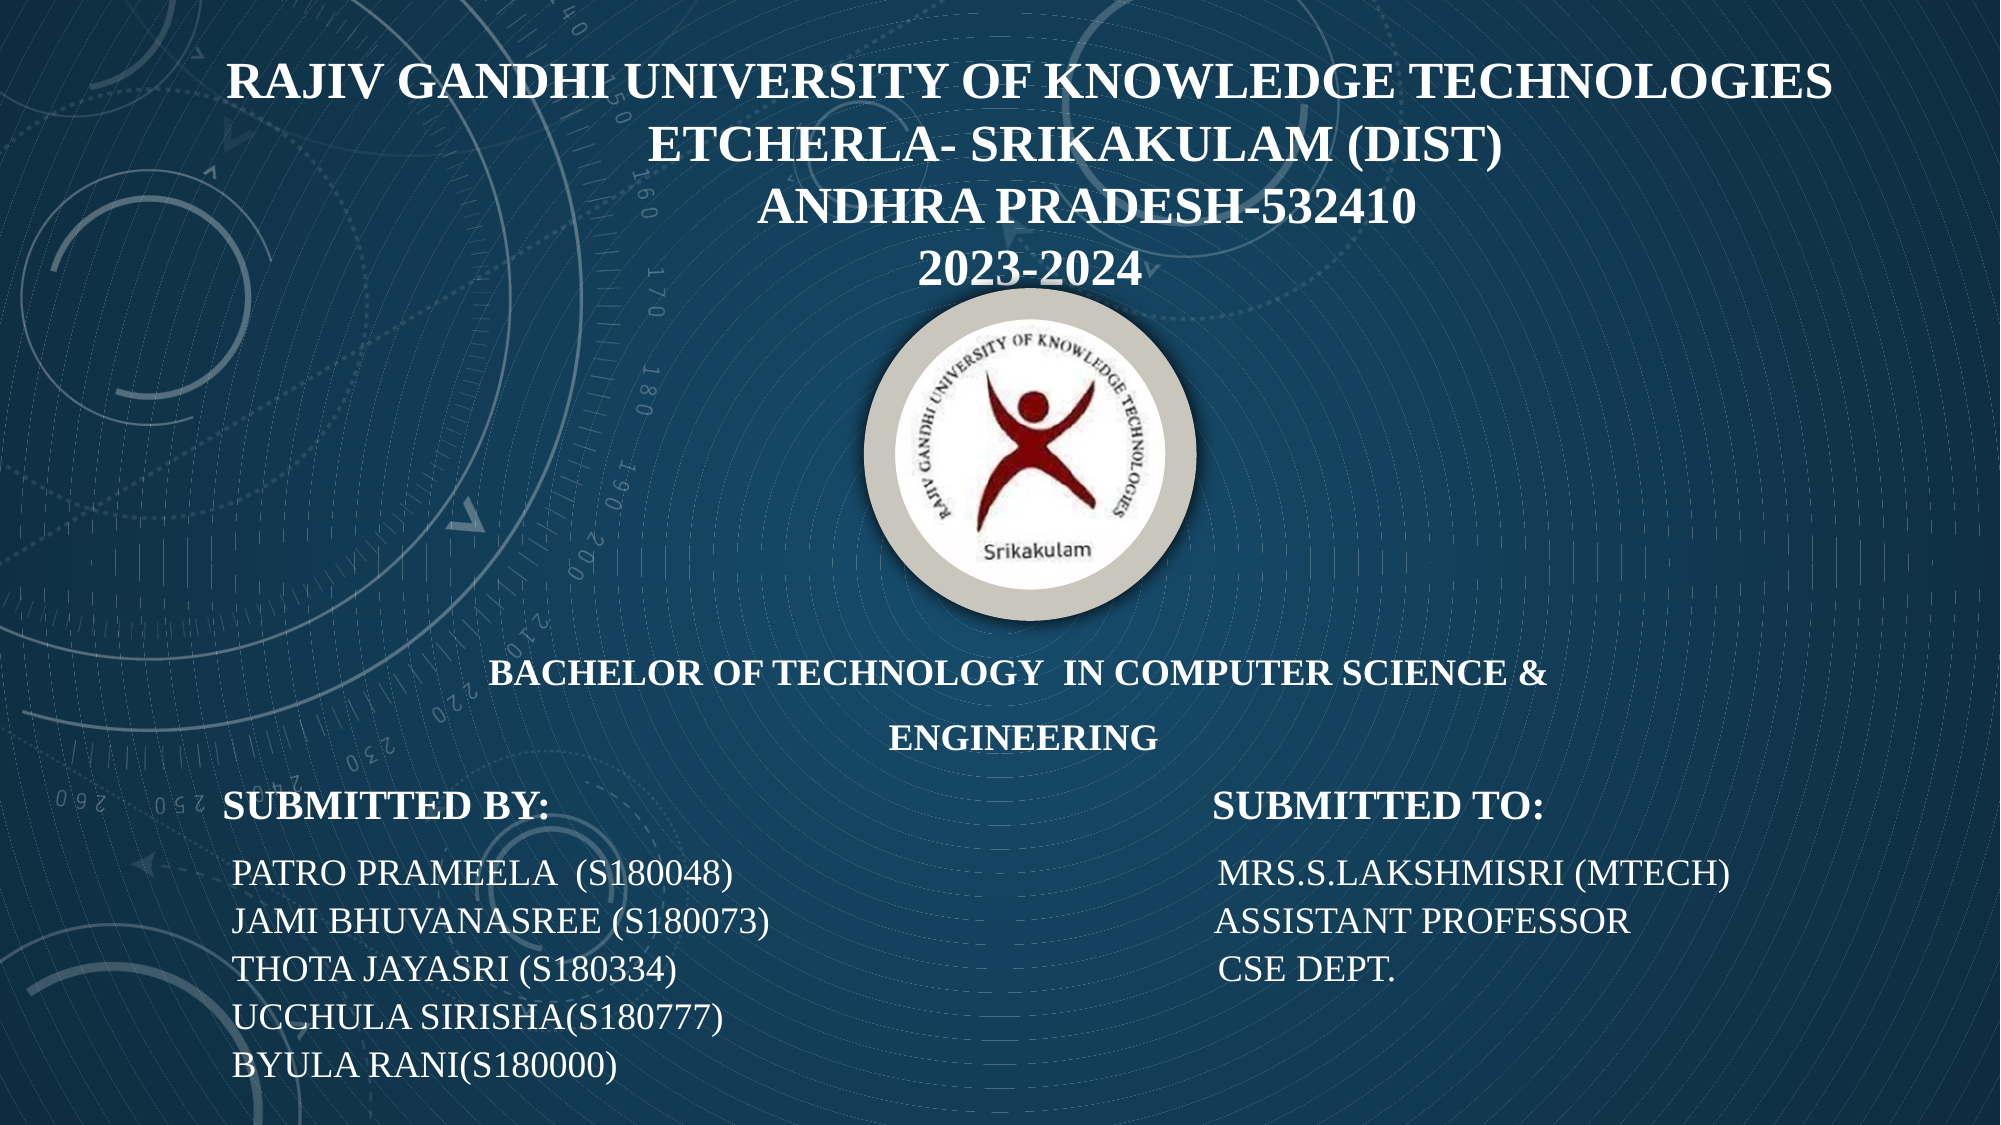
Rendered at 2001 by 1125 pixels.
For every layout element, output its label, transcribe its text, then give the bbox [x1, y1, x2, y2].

title RAJIV GANDHI UNIVERSITY OF KNOWLEDGE TECHNOLOGIES ETCHERLA- SRIKAKULAM (DIST) ANDHRA PRADESH-532410 2023-2024 [207, 0, 1854, 304]
subtitle BACHELOR OF TECHNOLOGY In COMPUTER SCIENCE & ENGINEERING Submitted By: Submitted To: Patro Prameela (S180048) Mrs.S.Lakshmisri (MTech) JAMI BHUVANASREE (S180073) Assistant Professor THOTA Jayasri (S180334) CSE Dept. Ucchula sirisha(s180777) BYula rani(s180000) [207, 424, 1831, 1125]
picture [0, 0, 2000, 1125]
